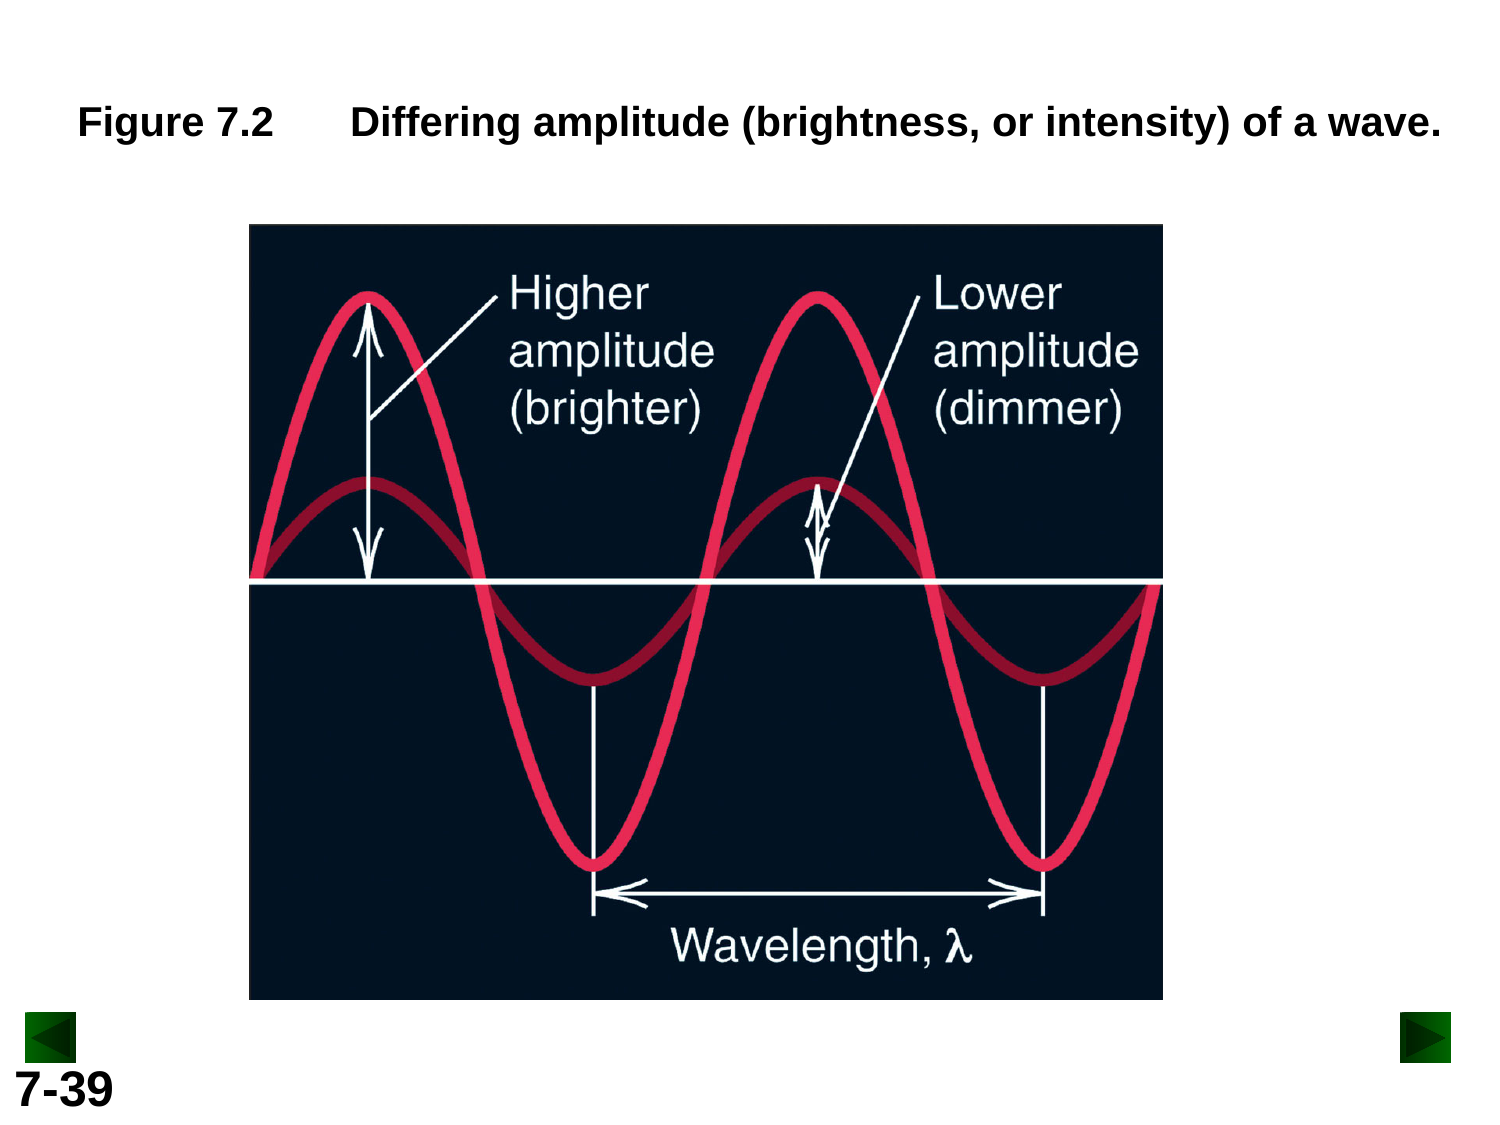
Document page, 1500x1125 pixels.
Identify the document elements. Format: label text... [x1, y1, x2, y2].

picture [249, 224, 1163, 1000]
text_box Figure 7.2 [62, 87, 313, 153]
text_box Differing amplitude (brightness, or intensity) of a wave. [350, 87, 1450, 153]
